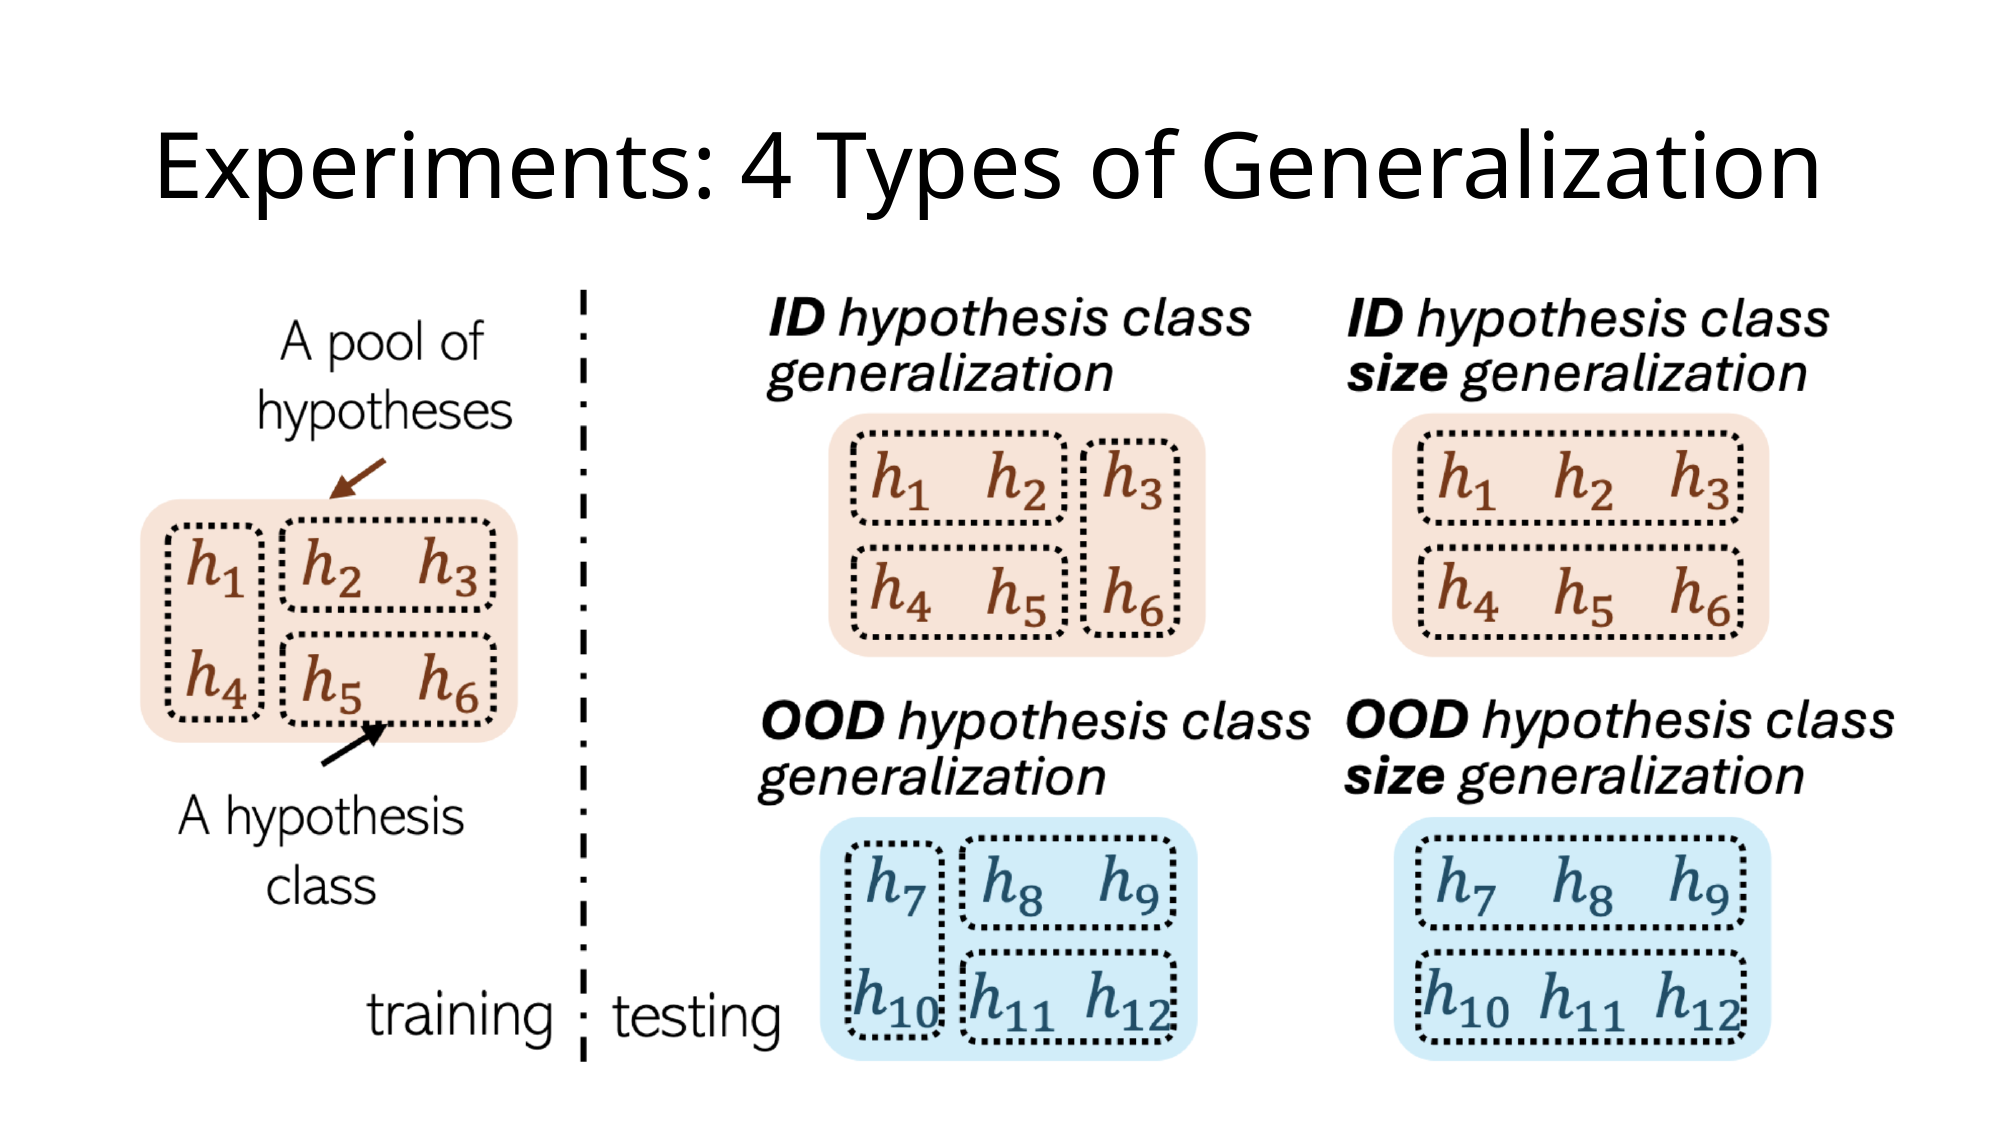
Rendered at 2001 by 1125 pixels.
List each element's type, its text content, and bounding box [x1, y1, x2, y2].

picture [124, 276, 1912, 1083]
title Experiments: 4 Types of Generalization [137, 59, 1863, 276]
